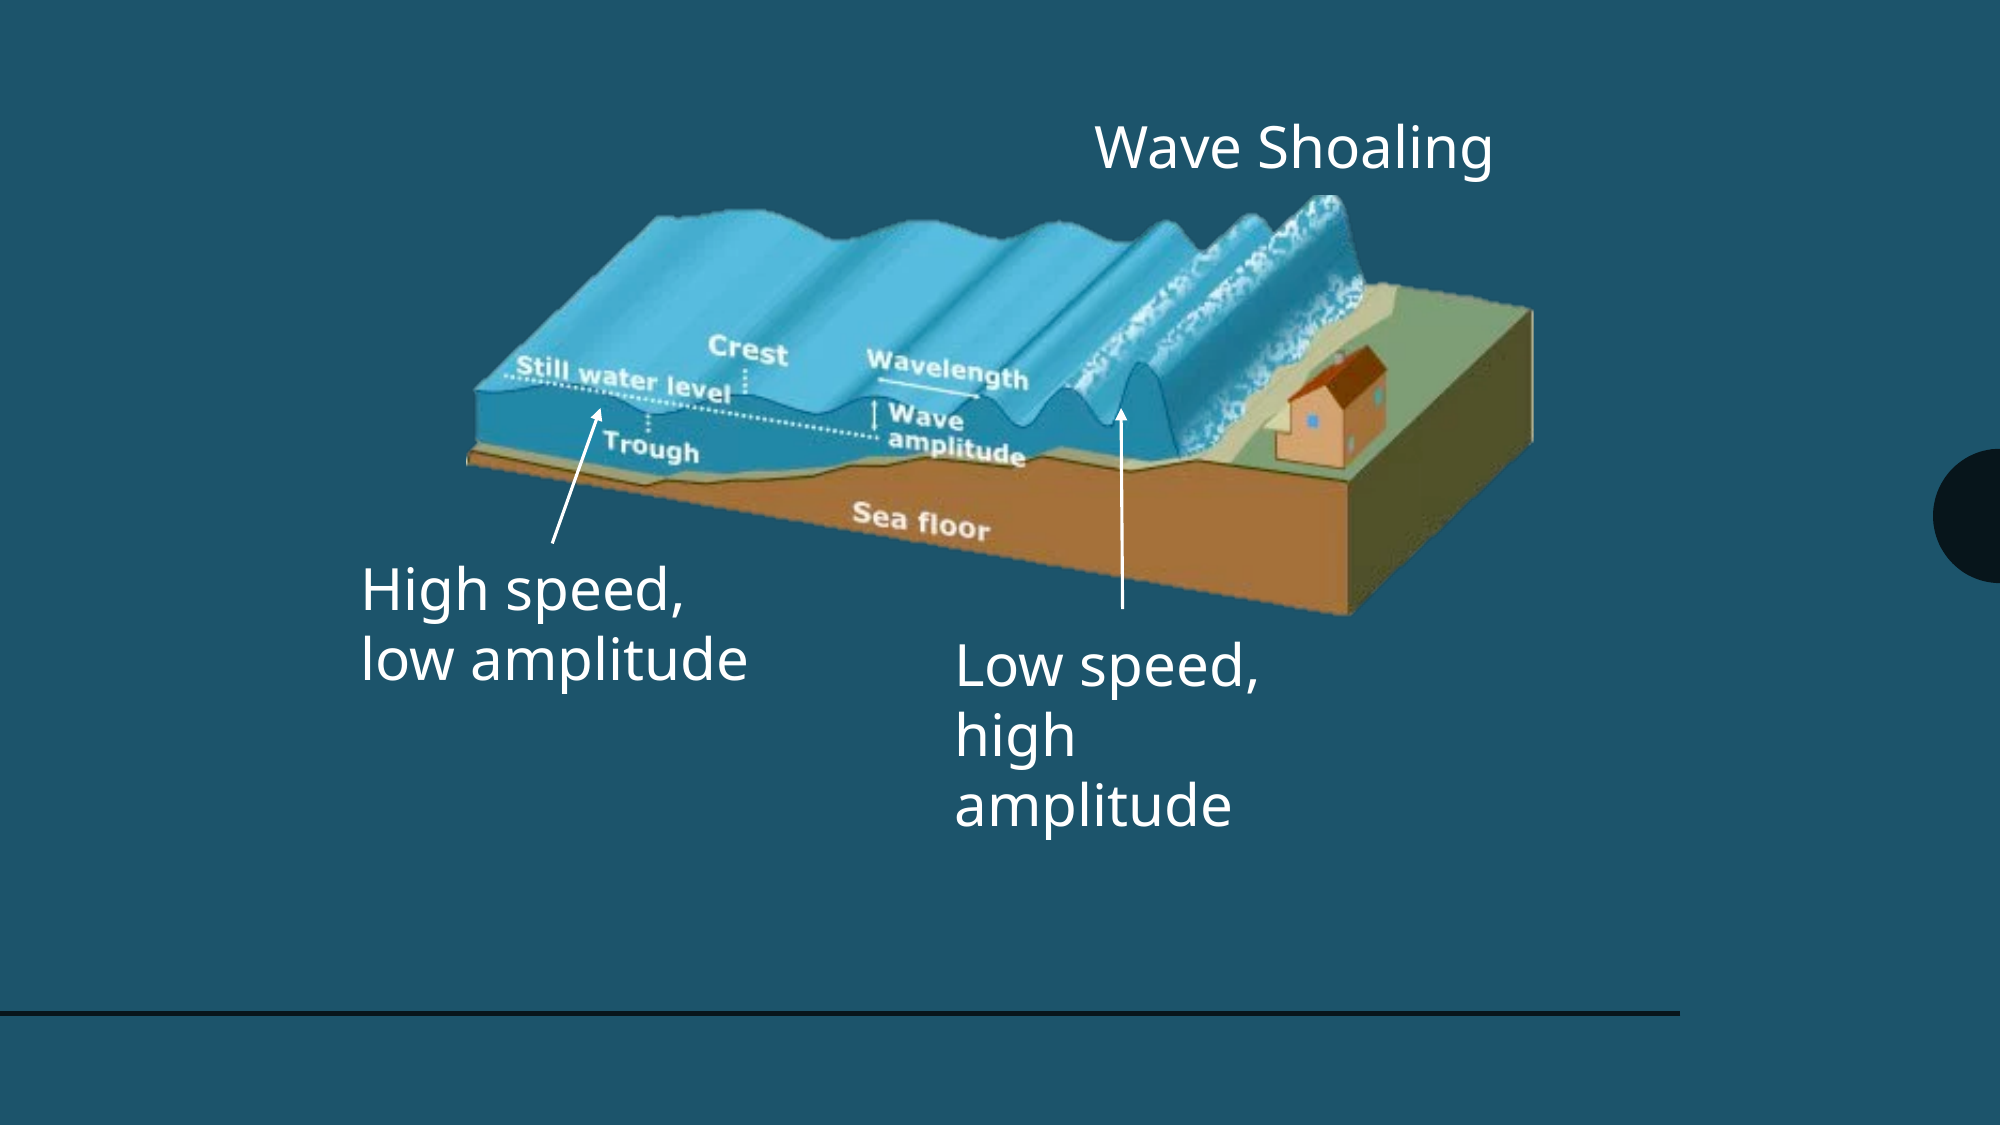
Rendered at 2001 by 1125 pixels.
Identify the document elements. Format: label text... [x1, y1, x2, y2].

text_box [1933, 448, 2000, 584]
text_box [0, 0, 2000, 1125]
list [466, 195, 1534, 621]
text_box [552, 408, 601, 544]
text_box Wave Shoaling [1079, 103, 1516, 195]
text_box High speed, low amplitude [345, 545, 782, 745]
text_box Low speed, high amplitude [939, 621, 1376, 891]
